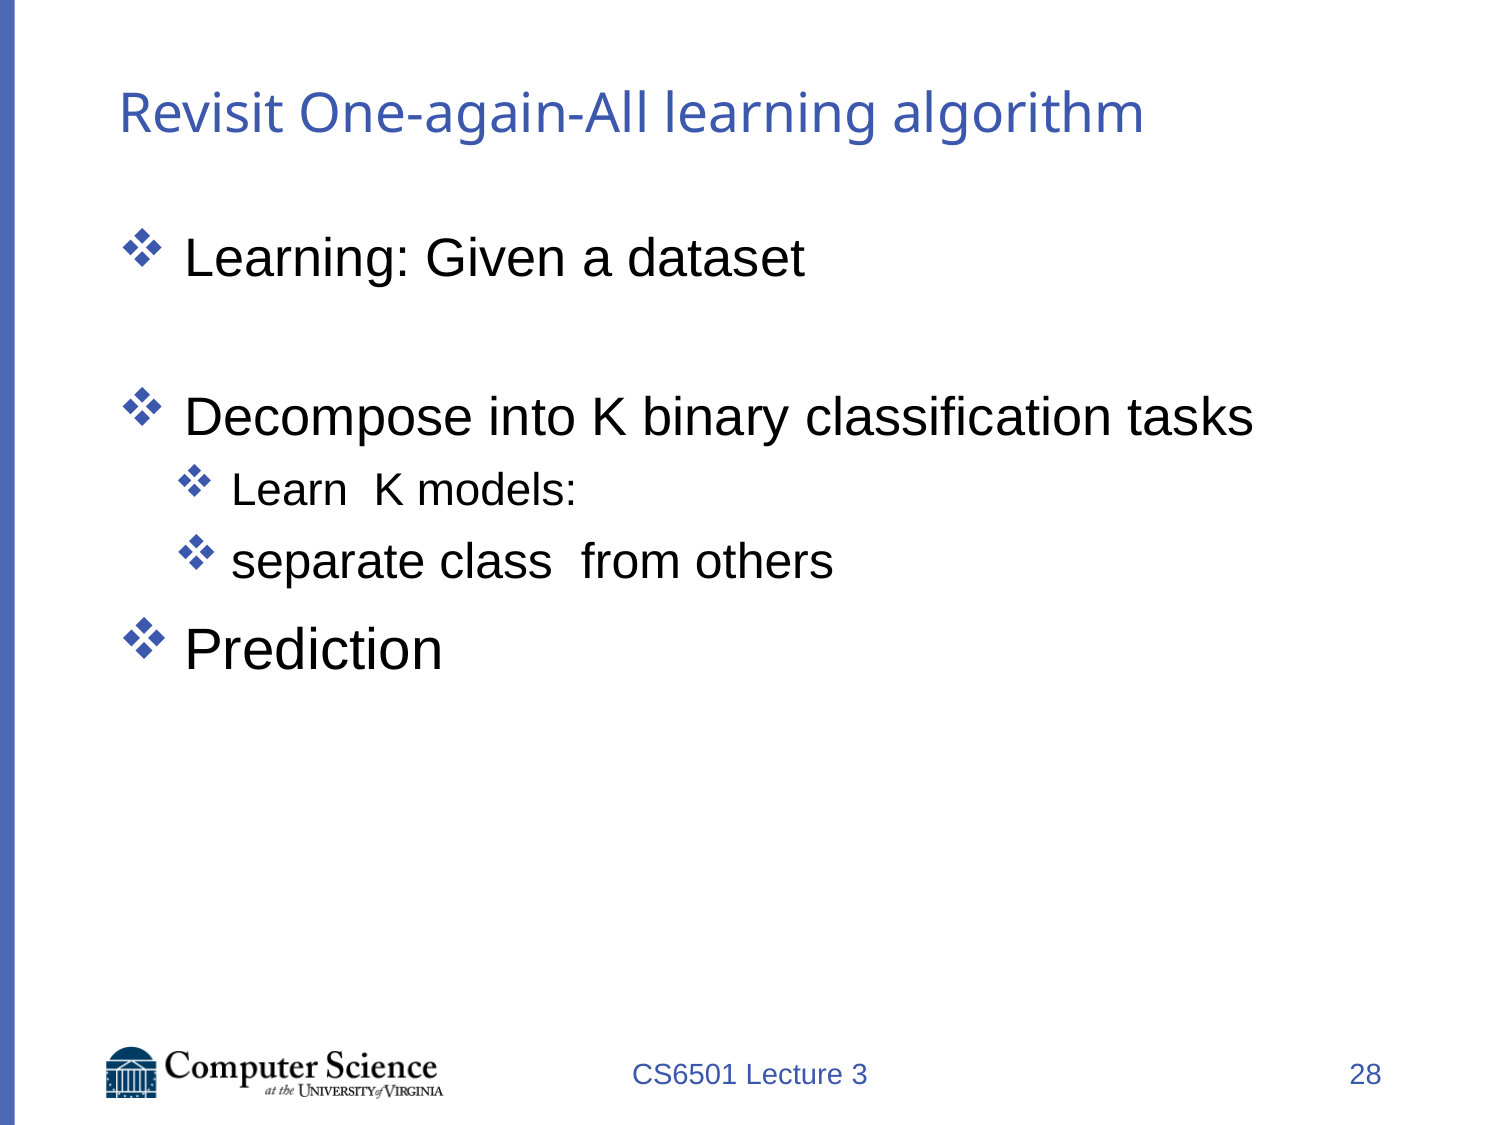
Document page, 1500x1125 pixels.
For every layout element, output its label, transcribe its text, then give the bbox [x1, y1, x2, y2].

slide_number 28 [1059, 1042, 1397, 1103]
title Revisit One-again-All learning algorithm [103, 59, 1397, 171]
footer CS6501 Lecture 3 [496, 1042, 1004, 1103]
picture [103, 1045, 450, 1099]
